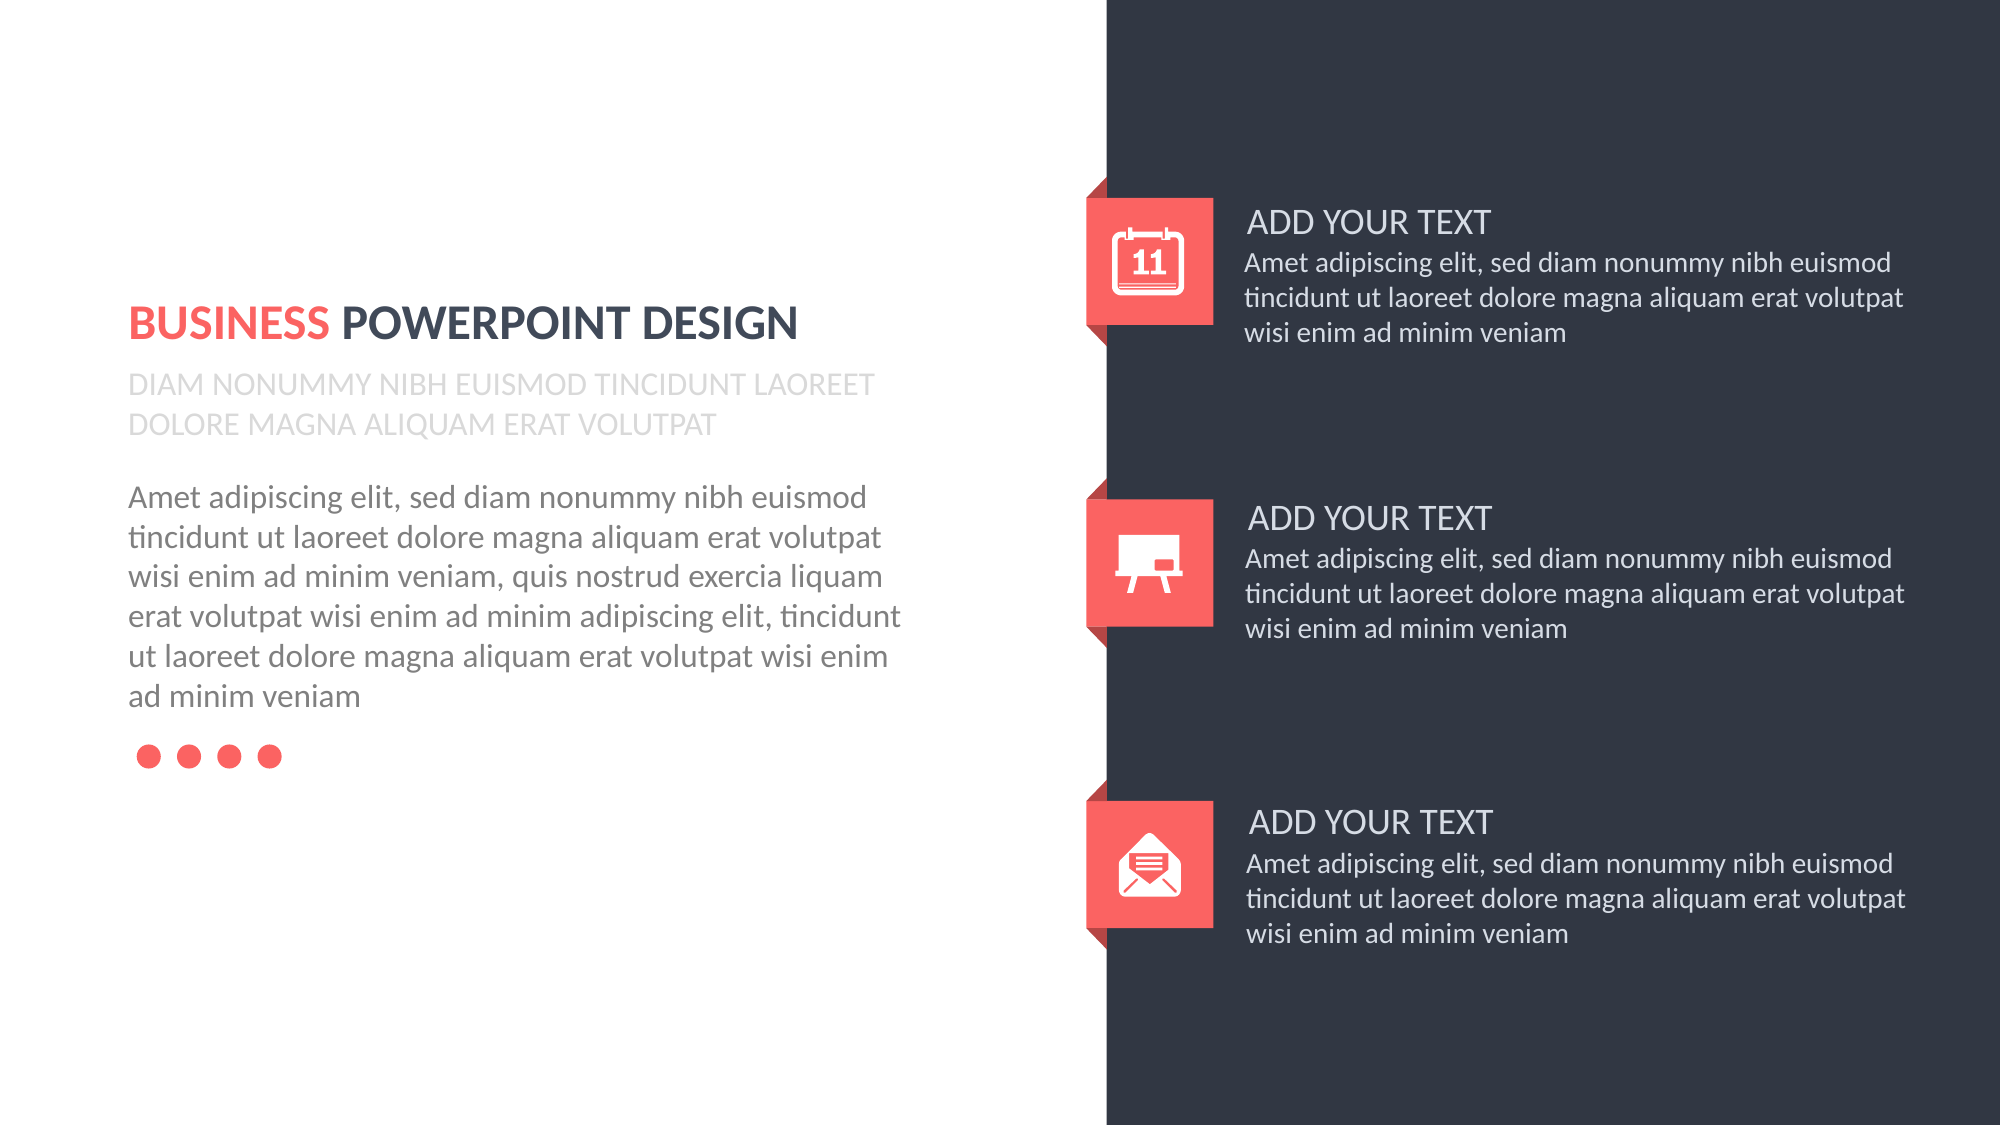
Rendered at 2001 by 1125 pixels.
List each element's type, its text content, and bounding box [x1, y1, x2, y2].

text_box ADD YOUR TEXT [1234, 789, 1509, 850]
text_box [1086, 176, 1214, 347]
text_box ADD YOUR TEXT [1232, 189, 1507, 250]
text_box Amet adipiscing elit, sed diam nonummy nibh euismod tincidunt ut laoreet dolore magna aliquam erat volutpat wisi enim ad minim veniam, quis nostrud exercia liquam erat volutpat wisi enim ad minim adipiscing elit, tincidunt ut laoreet dolore magna aliquam erat volutpat wisi enim ad minim veniam [113, 467, 927, 722]
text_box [1086, 779, 1214, 950]
text_box Amet adipiscing elit, sed diam nonummy nibh euismod tincidunt ut laoreet dolore magna aliquam erat volutpat wisi enim ad minim veniam [1230, 531, 1947, 652]
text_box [1086, 478, 1214, 648]
text_box ADD YOUR TEXT [1233, 485, 1508, 545]
text_box [1106, 0, 2000, 1125]
text_box Amet adipiscing elit, sed diam nonummy nibh euismod tincidunt ut laoreet dolore magna aliquam erat volutpat wisi enim ad minim veniam [1229, 236, 1946, 356]
text_box DIAM NONUMMY NIBH EUISMOD TINCIDUNT LAOREET DOLORE MAGNA ALIQUAM ERAT VOLUTPAT [113, 354, 927, 449]
text_box Amet adipiscing elit, sed diam nonummy nibh euismod tincidunt ut laoreet dolore magna aliquam erat volutpat wisi enim ad minim veniam [1231, 836, 1948, 957]
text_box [136, 744, 282, 769]
text_box BUSINESS POWERPOINT DESIGN [113, 281, 840, 357]
